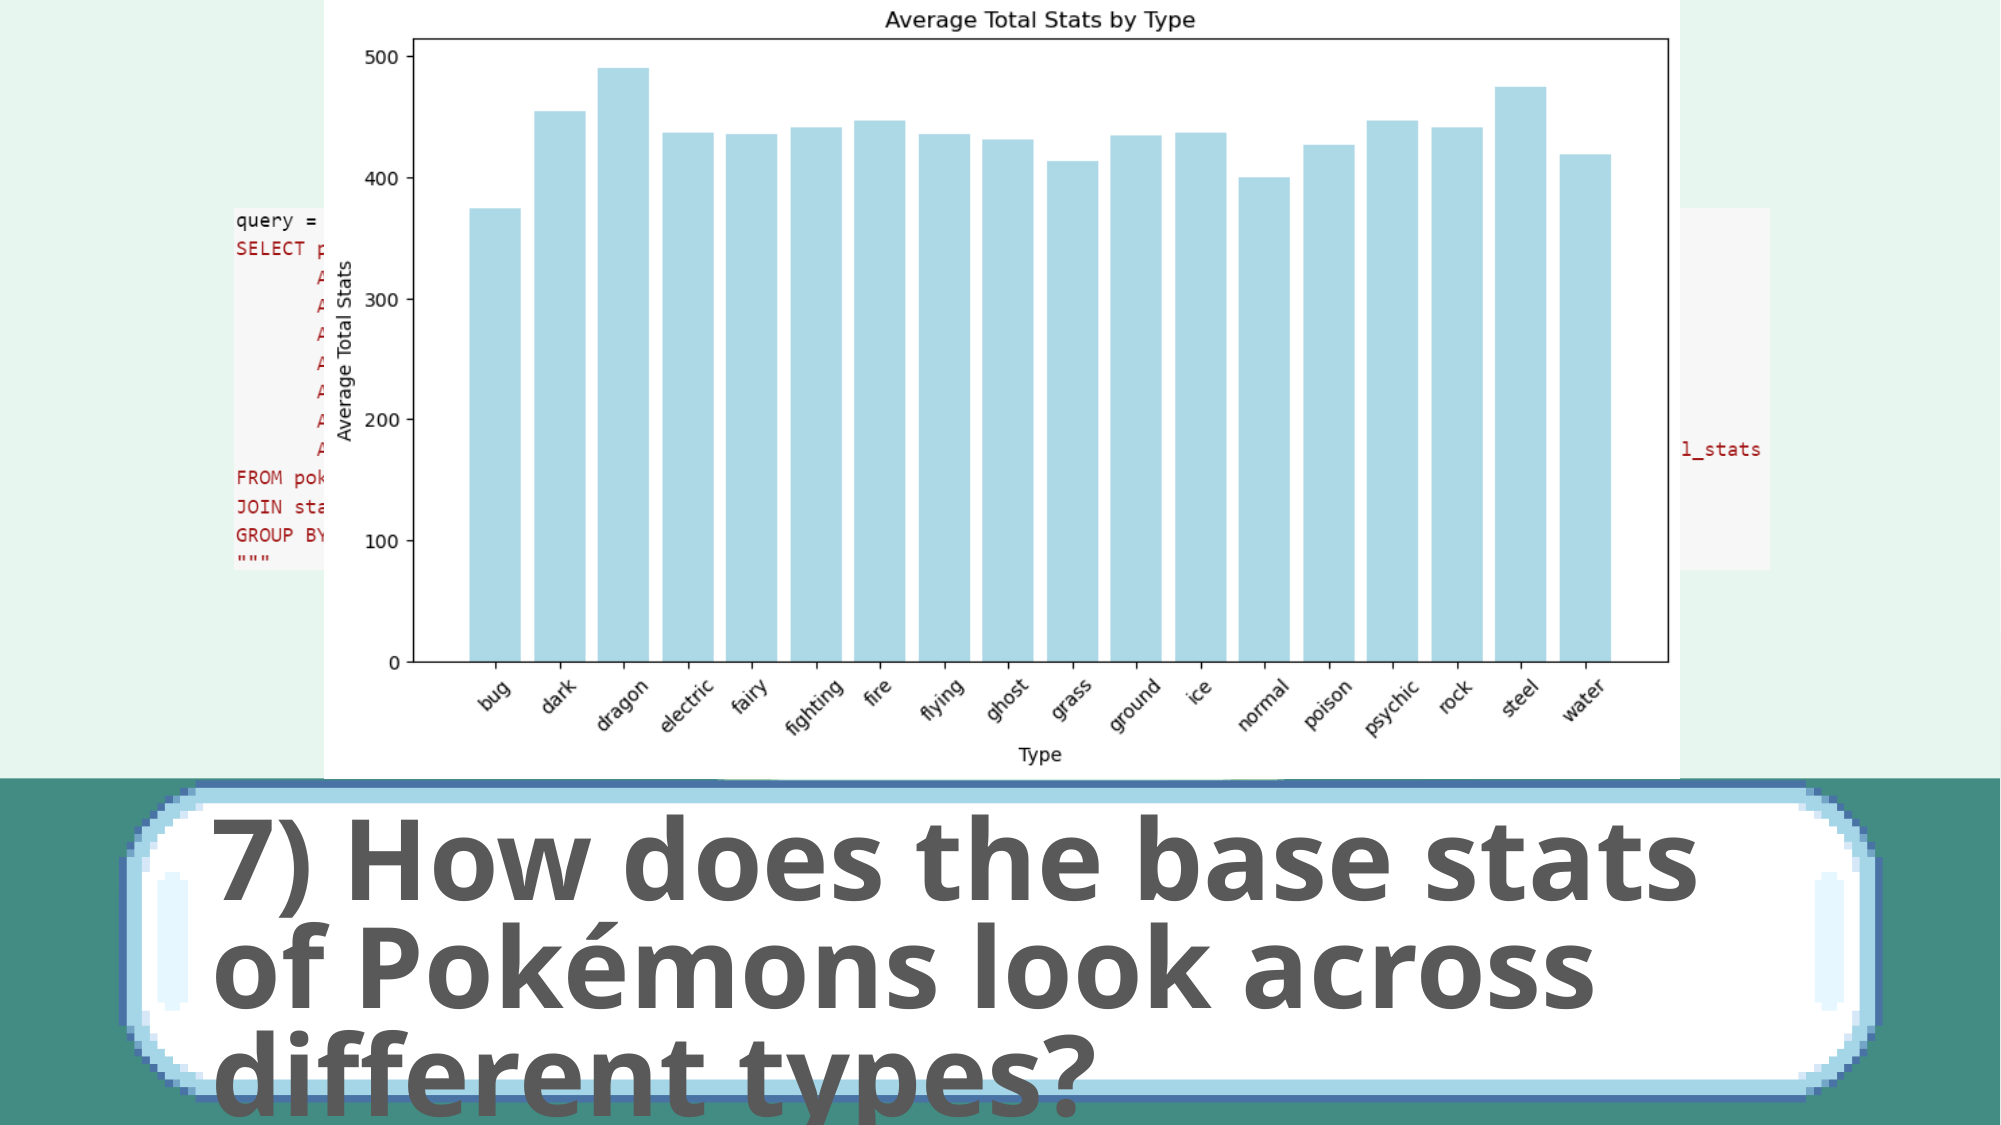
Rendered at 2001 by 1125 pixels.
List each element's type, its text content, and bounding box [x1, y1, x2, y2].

text_box [0, 0, 324, 779]
text_box [1680, 0, 2000, 779]
picture [0, 0, 2001, 1125]
list 7) How does the base stats of Pokémons look across different types? [196, 806, 1808, 1059]
